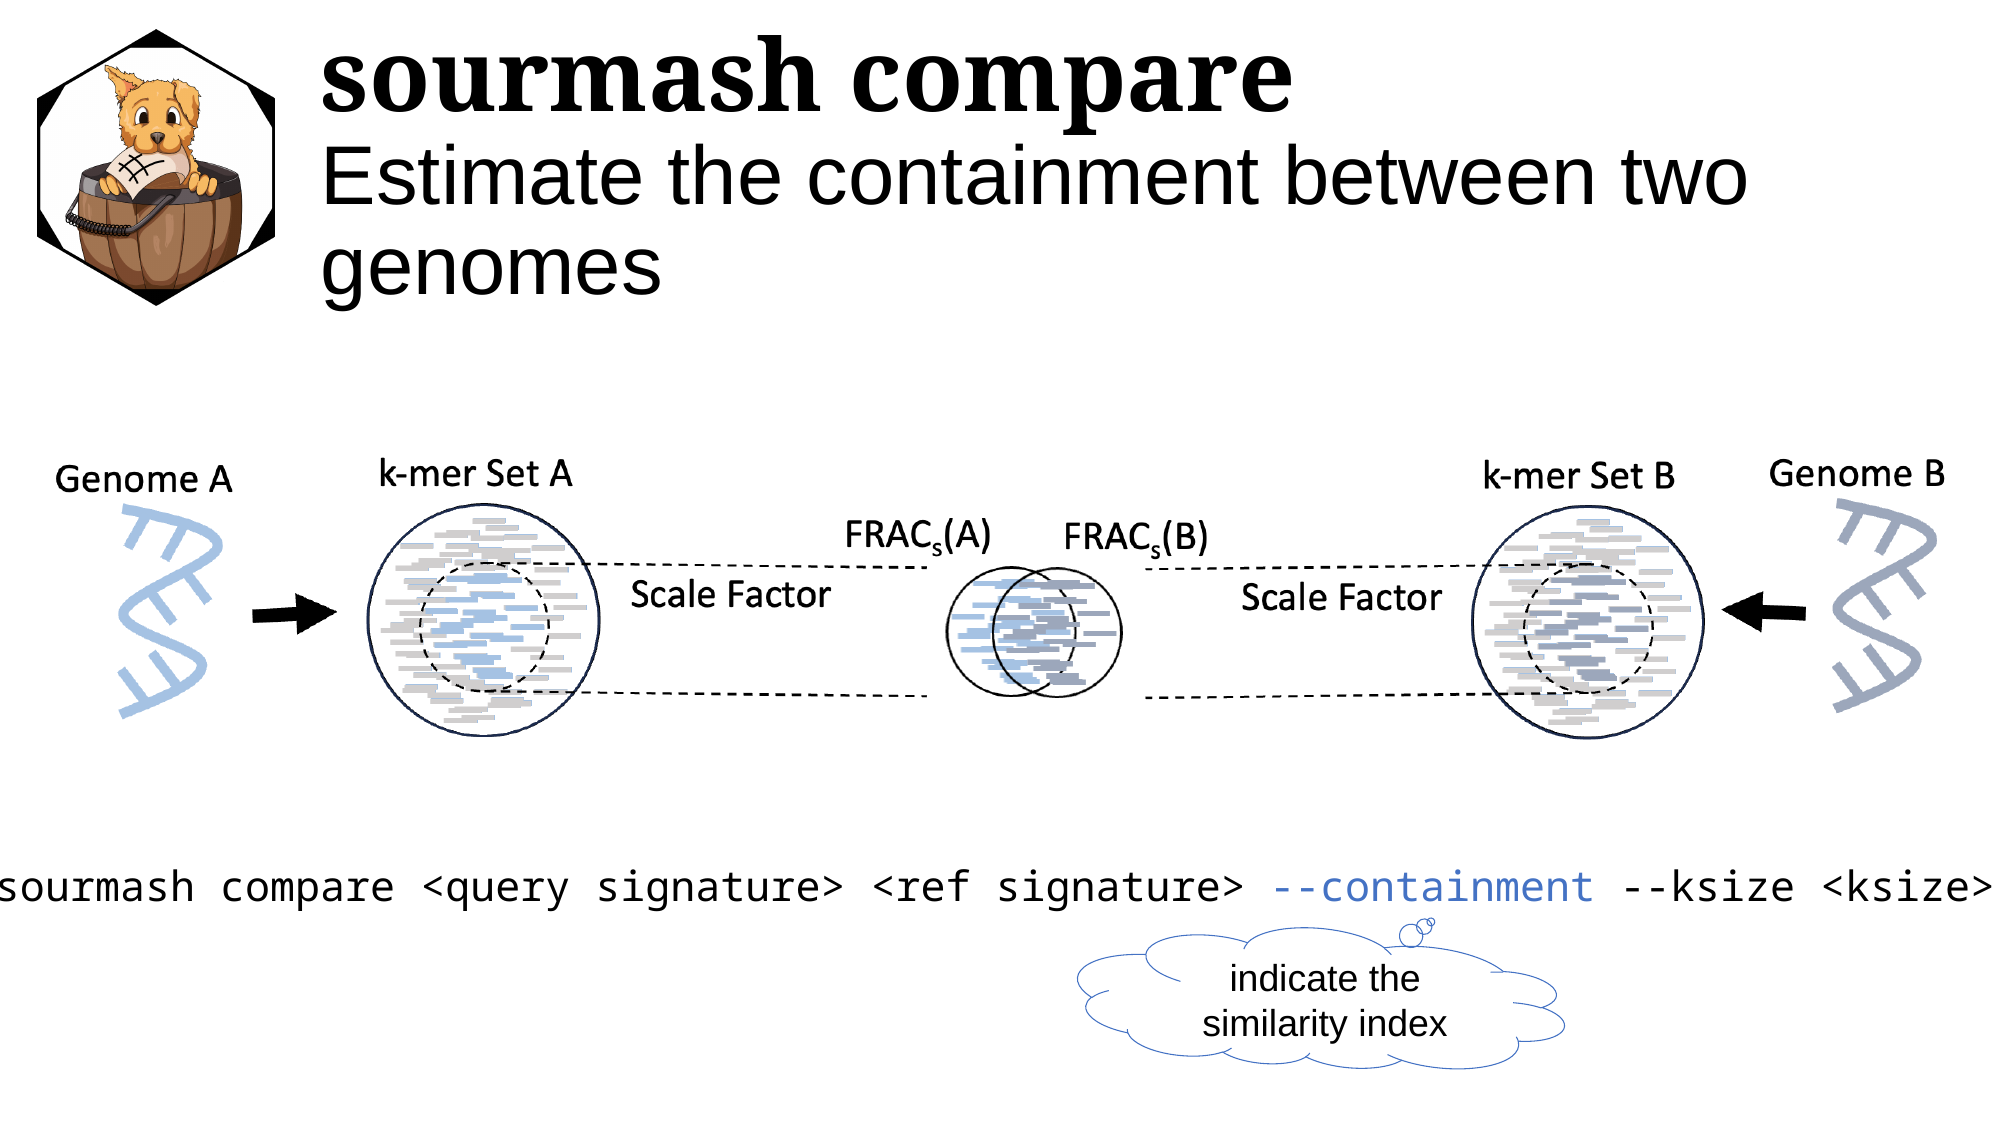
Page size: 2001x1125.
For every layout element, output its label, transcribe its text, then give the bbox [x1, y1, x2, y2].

text_box sourmash compare Estimate the containment between two genomes [305, 59, 1808, 278]
picture [23, 420, 1977, 781]
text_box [1048, 929, 1613, 1069]
picture [37, 29, 275, 306]
text_box sourmash compare <query signature> <ref signature> --containment --ksize <ksize> [0, 852, 2000, 918]
